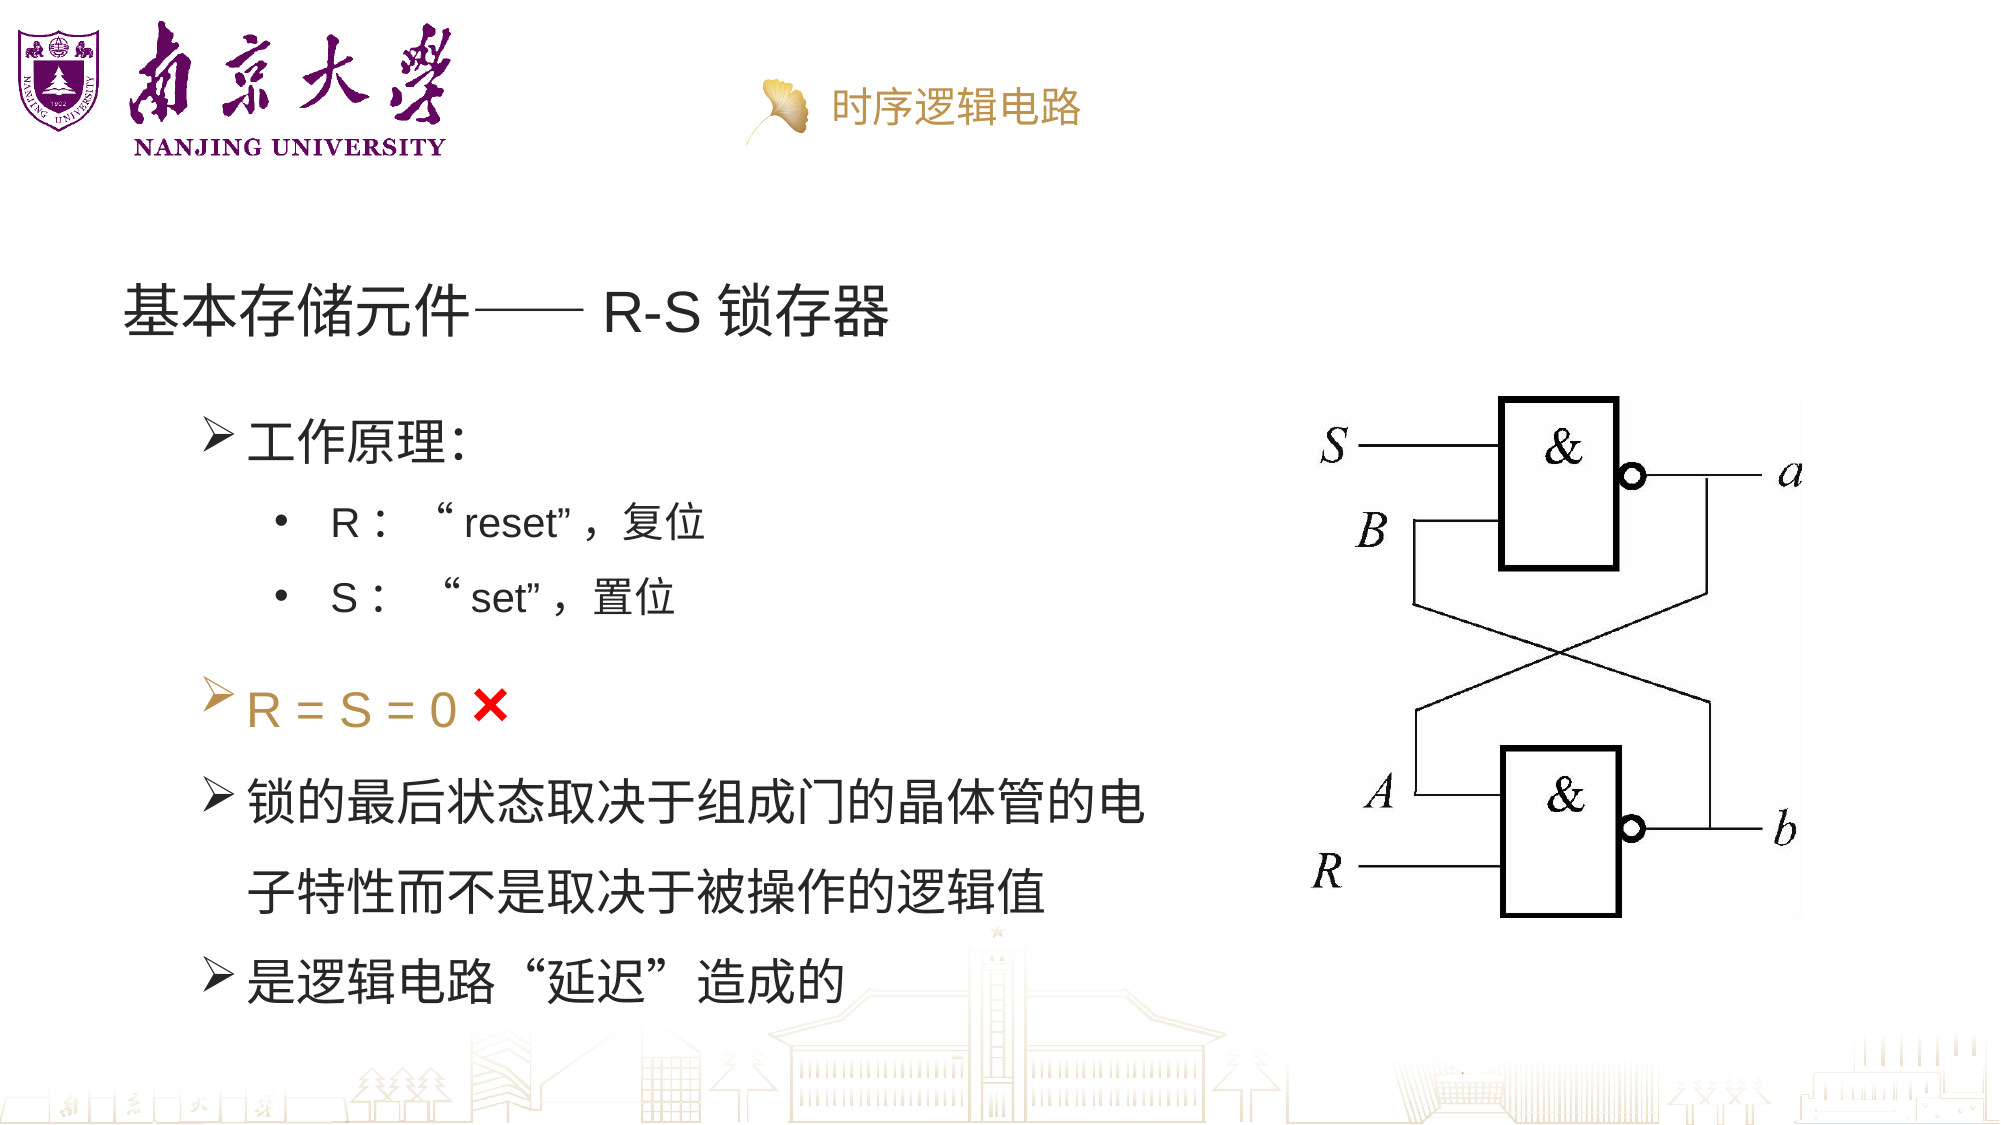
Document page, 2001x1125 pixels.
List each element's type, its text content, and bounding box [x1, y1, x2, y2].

text_box 工作原理： R：“reset”，复位 S： “set”，置位 R = S = 0 × 锁的最后状态取决于组成门的晶体管的电子特性而不是取决于被操作的逻辑值 是逻辑电路“延迟”造成的 [184, 468, 1202, 1018]
text_box 时序逻辑电路 [816, 73, 1226, 139]
picture [731, 64, 824, 169]
picture [18, 21, 451, 160]
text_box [116, 249, 1872, 468]
picture [1310, 396, 1802, 918]
